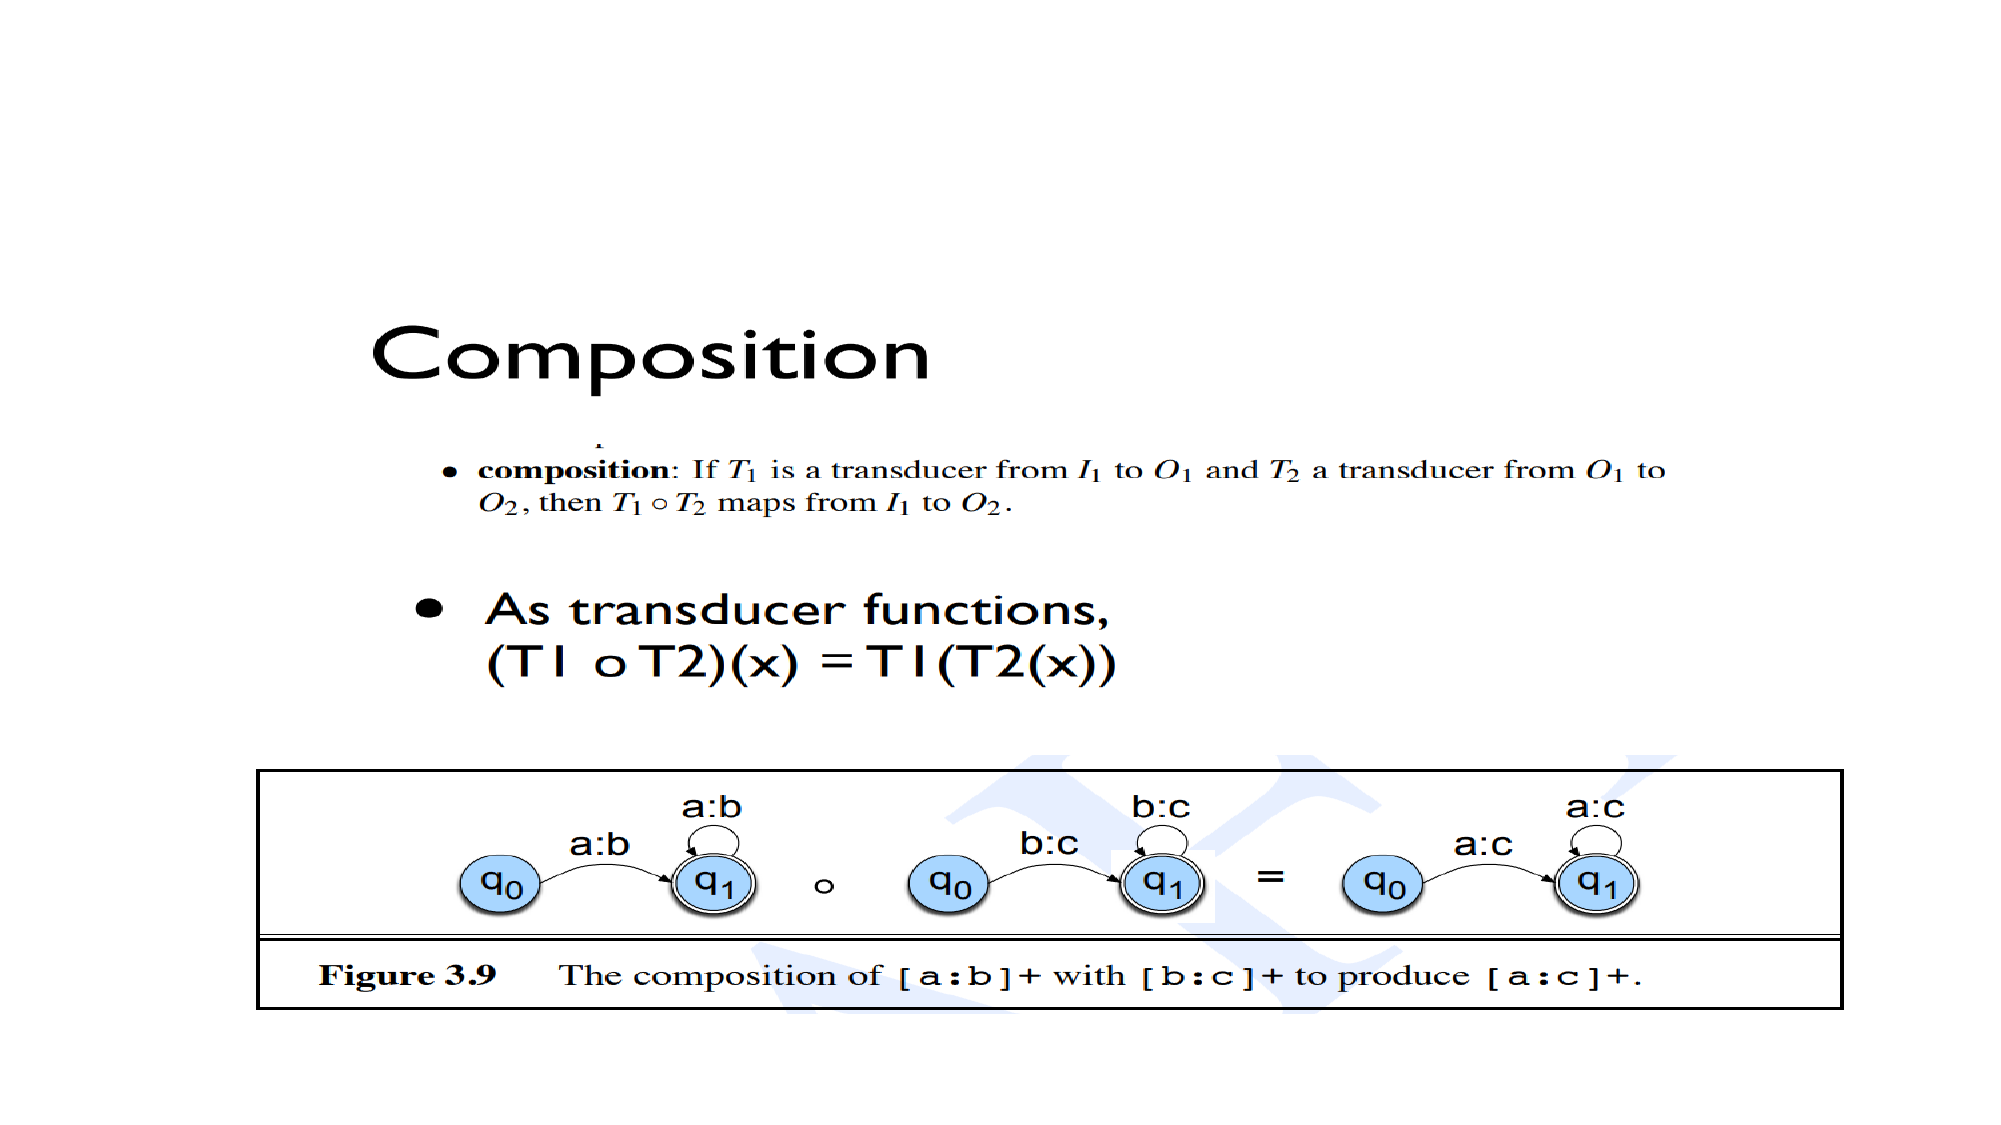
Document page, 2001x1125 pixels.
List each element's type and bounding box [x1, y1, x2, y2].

list [215, 299, 1863, 1014]
